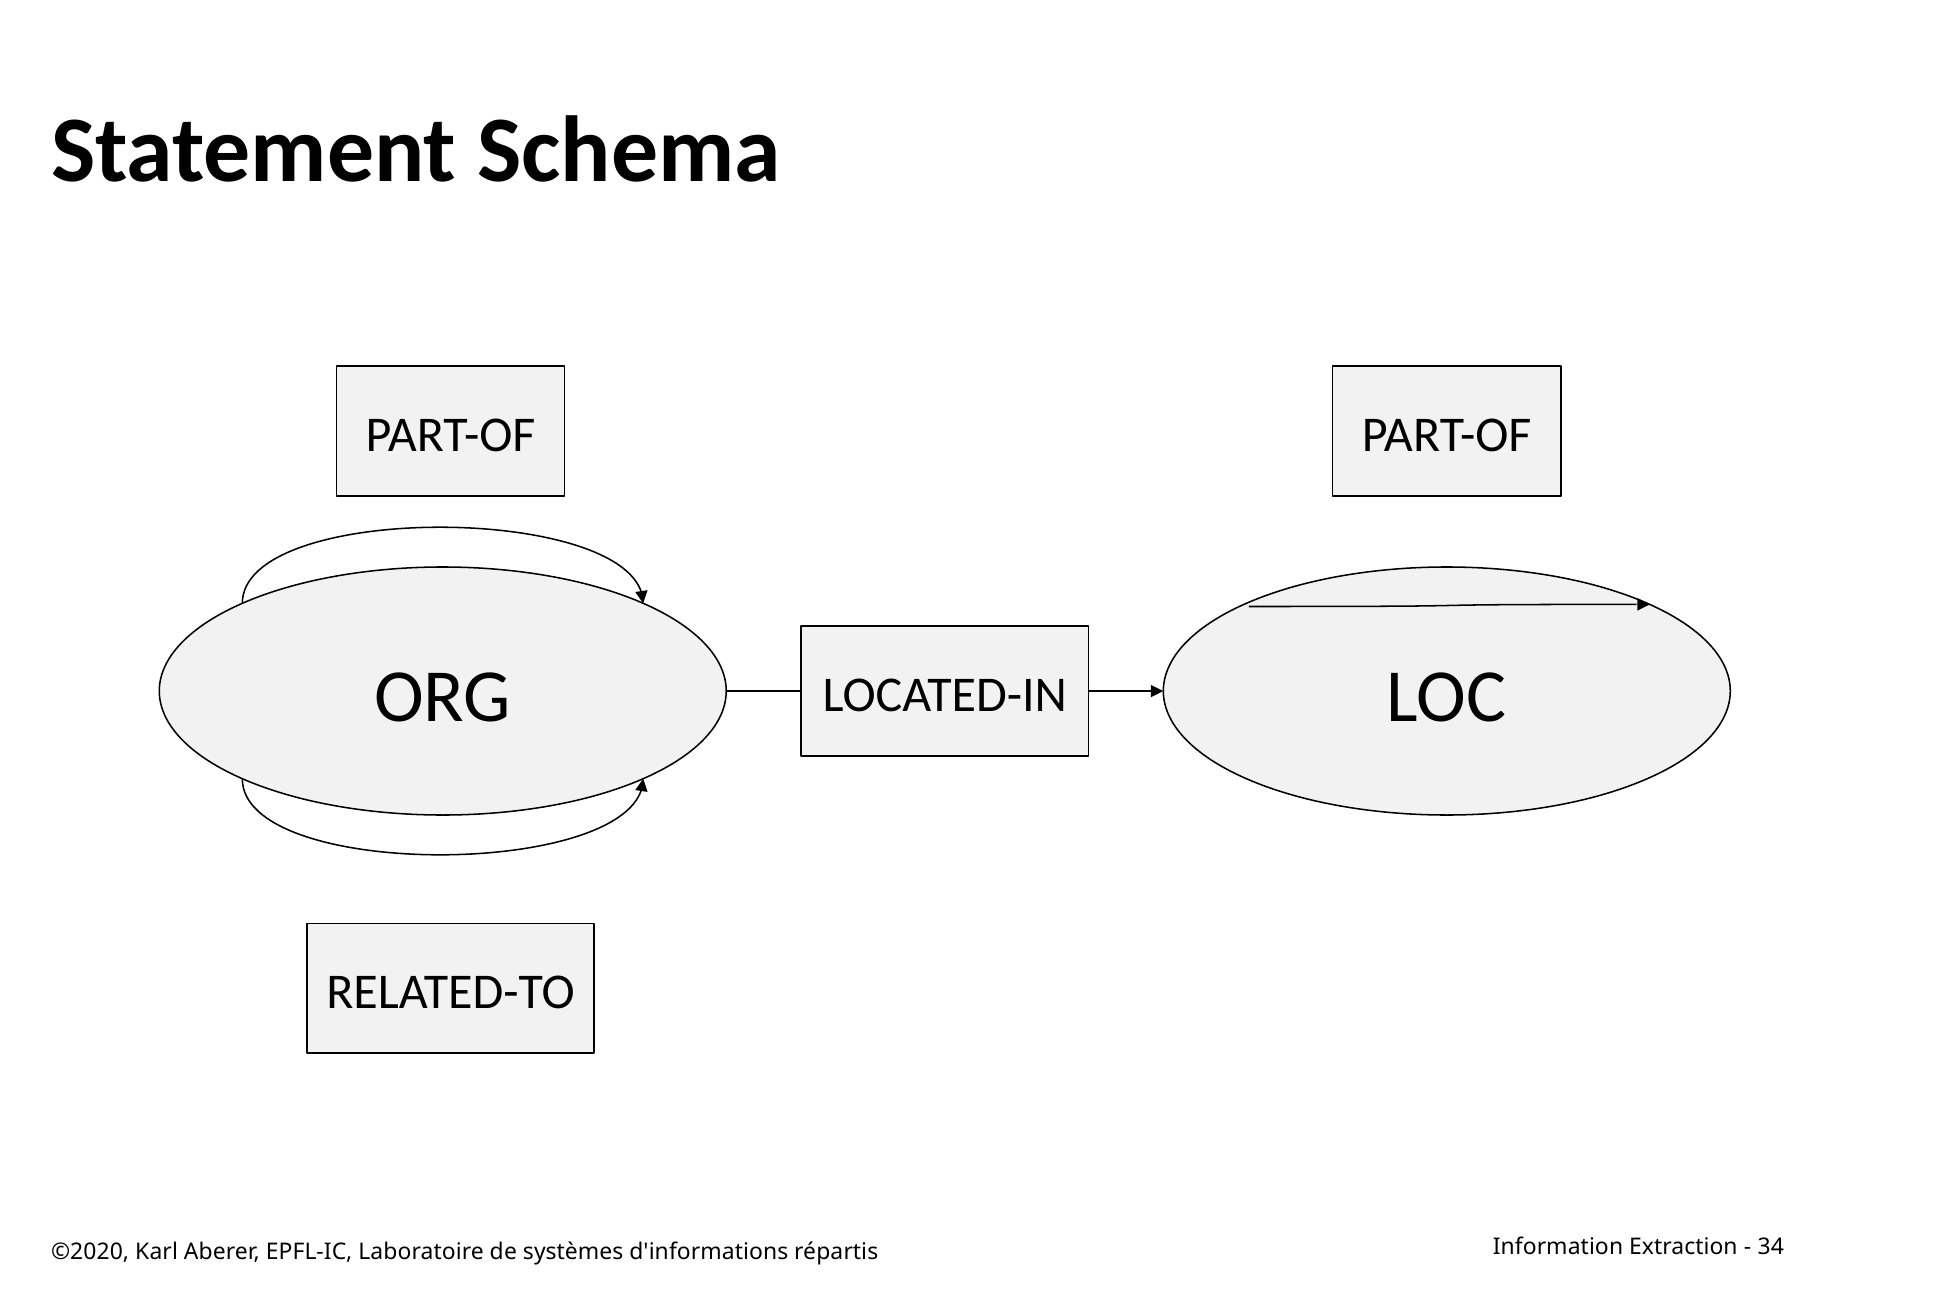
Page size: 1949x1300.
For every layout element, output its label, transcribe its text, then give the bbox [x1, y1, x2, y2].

text_box RELATED-TO [306, 923, 595, 1054]
text_box PART-OF [1332, 366, 1561, 497]
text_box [442, 578, 446, 980]
footer ©2020, Karl Aberer, EPFL-IC, Laboratoire de systèmes d'informations répartis [32, 1227, 1284, 1271]
text_box ORG [451, 567, 727, 815]
text_box LOCATED-IN [801, 626, 1089, 690]
text_box LOC [1163, 567, 1731, 816]
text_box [442, 402, 446, 578]
text_box ORG [159, 567, 437, 815]
text_box PART-OF [336, 366, 565, 497]
text_box LOCATED-IN [801, 700, 1089, 756]
title Statement Schema [32, 57, 1803, 232]
